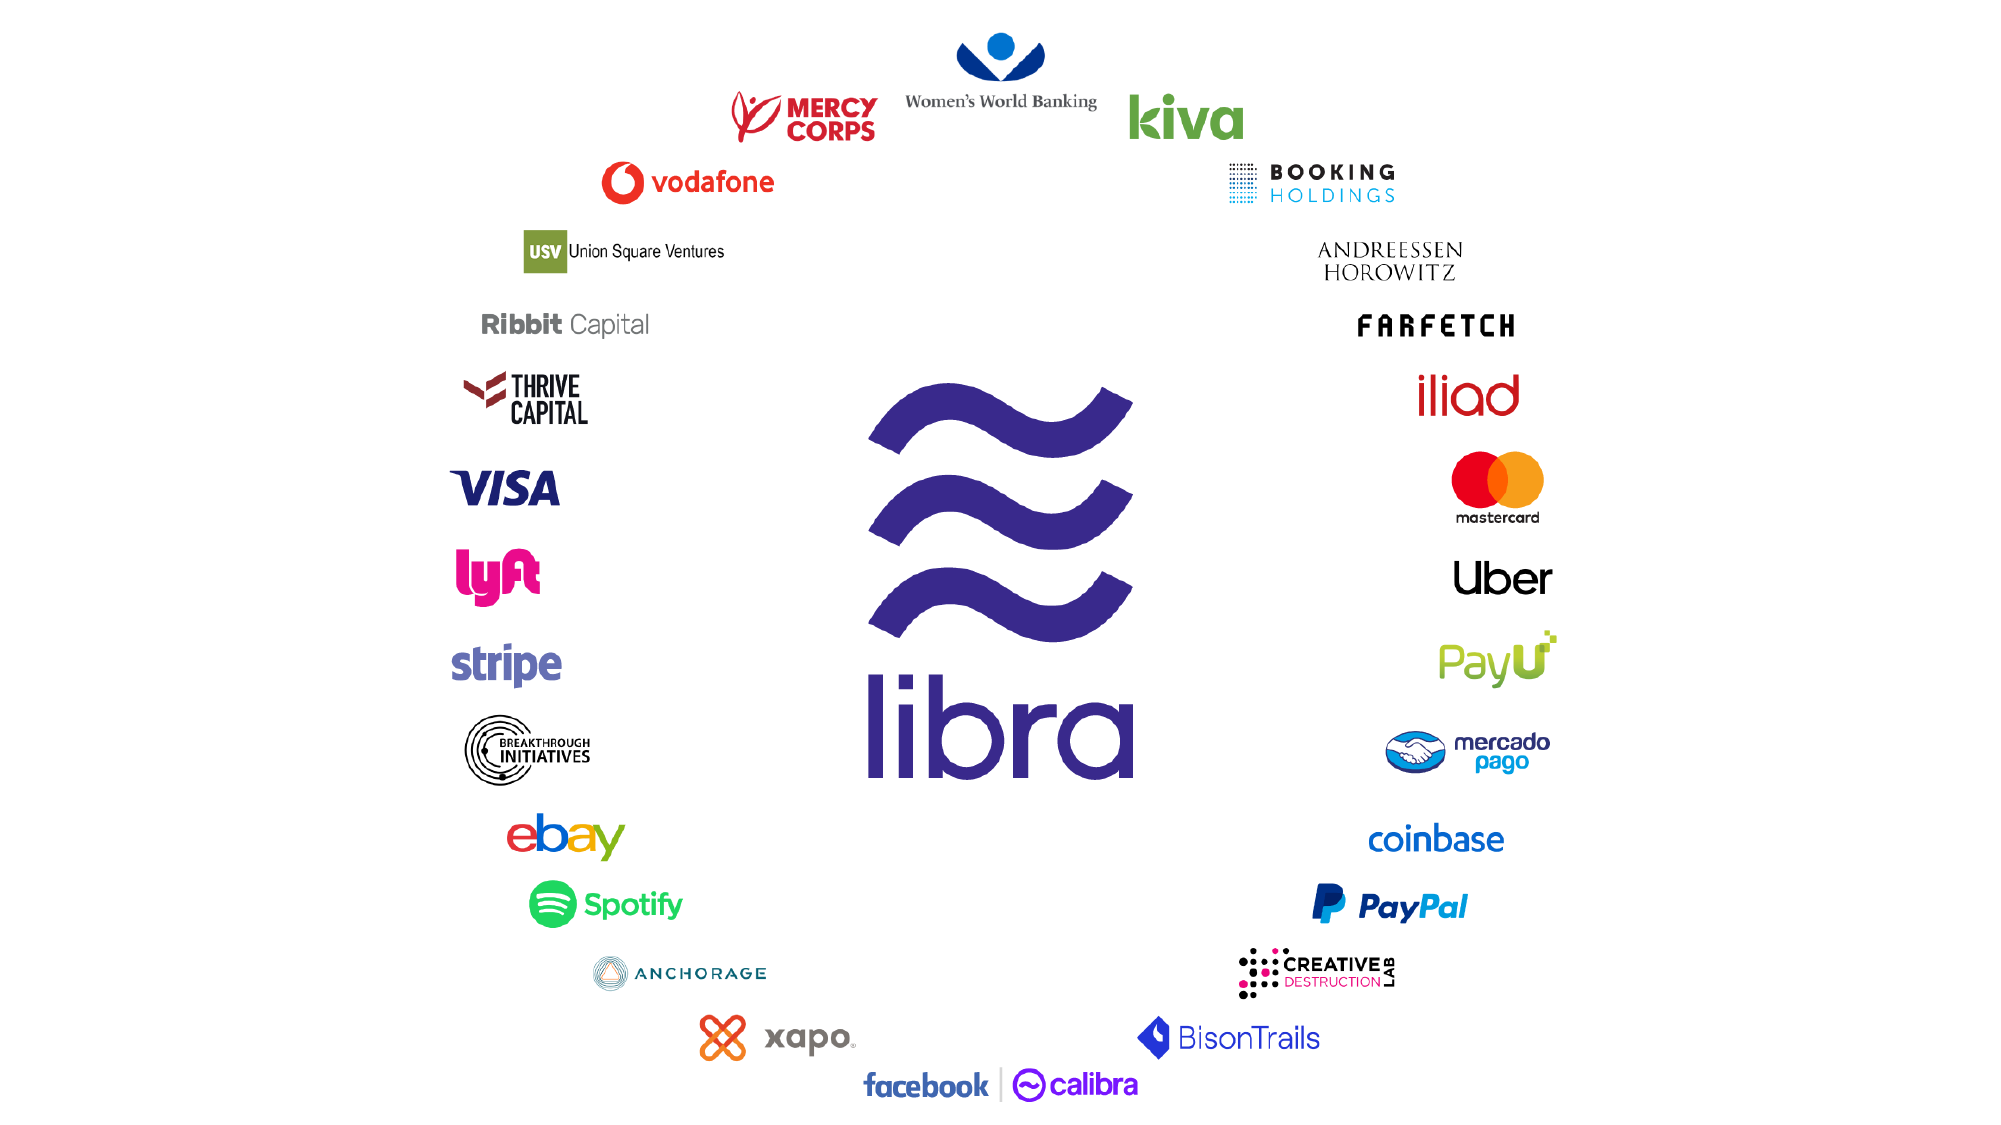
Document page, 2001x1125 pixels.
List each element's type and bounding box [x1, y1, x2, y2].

picture [224, 0, 1776, 1125]
